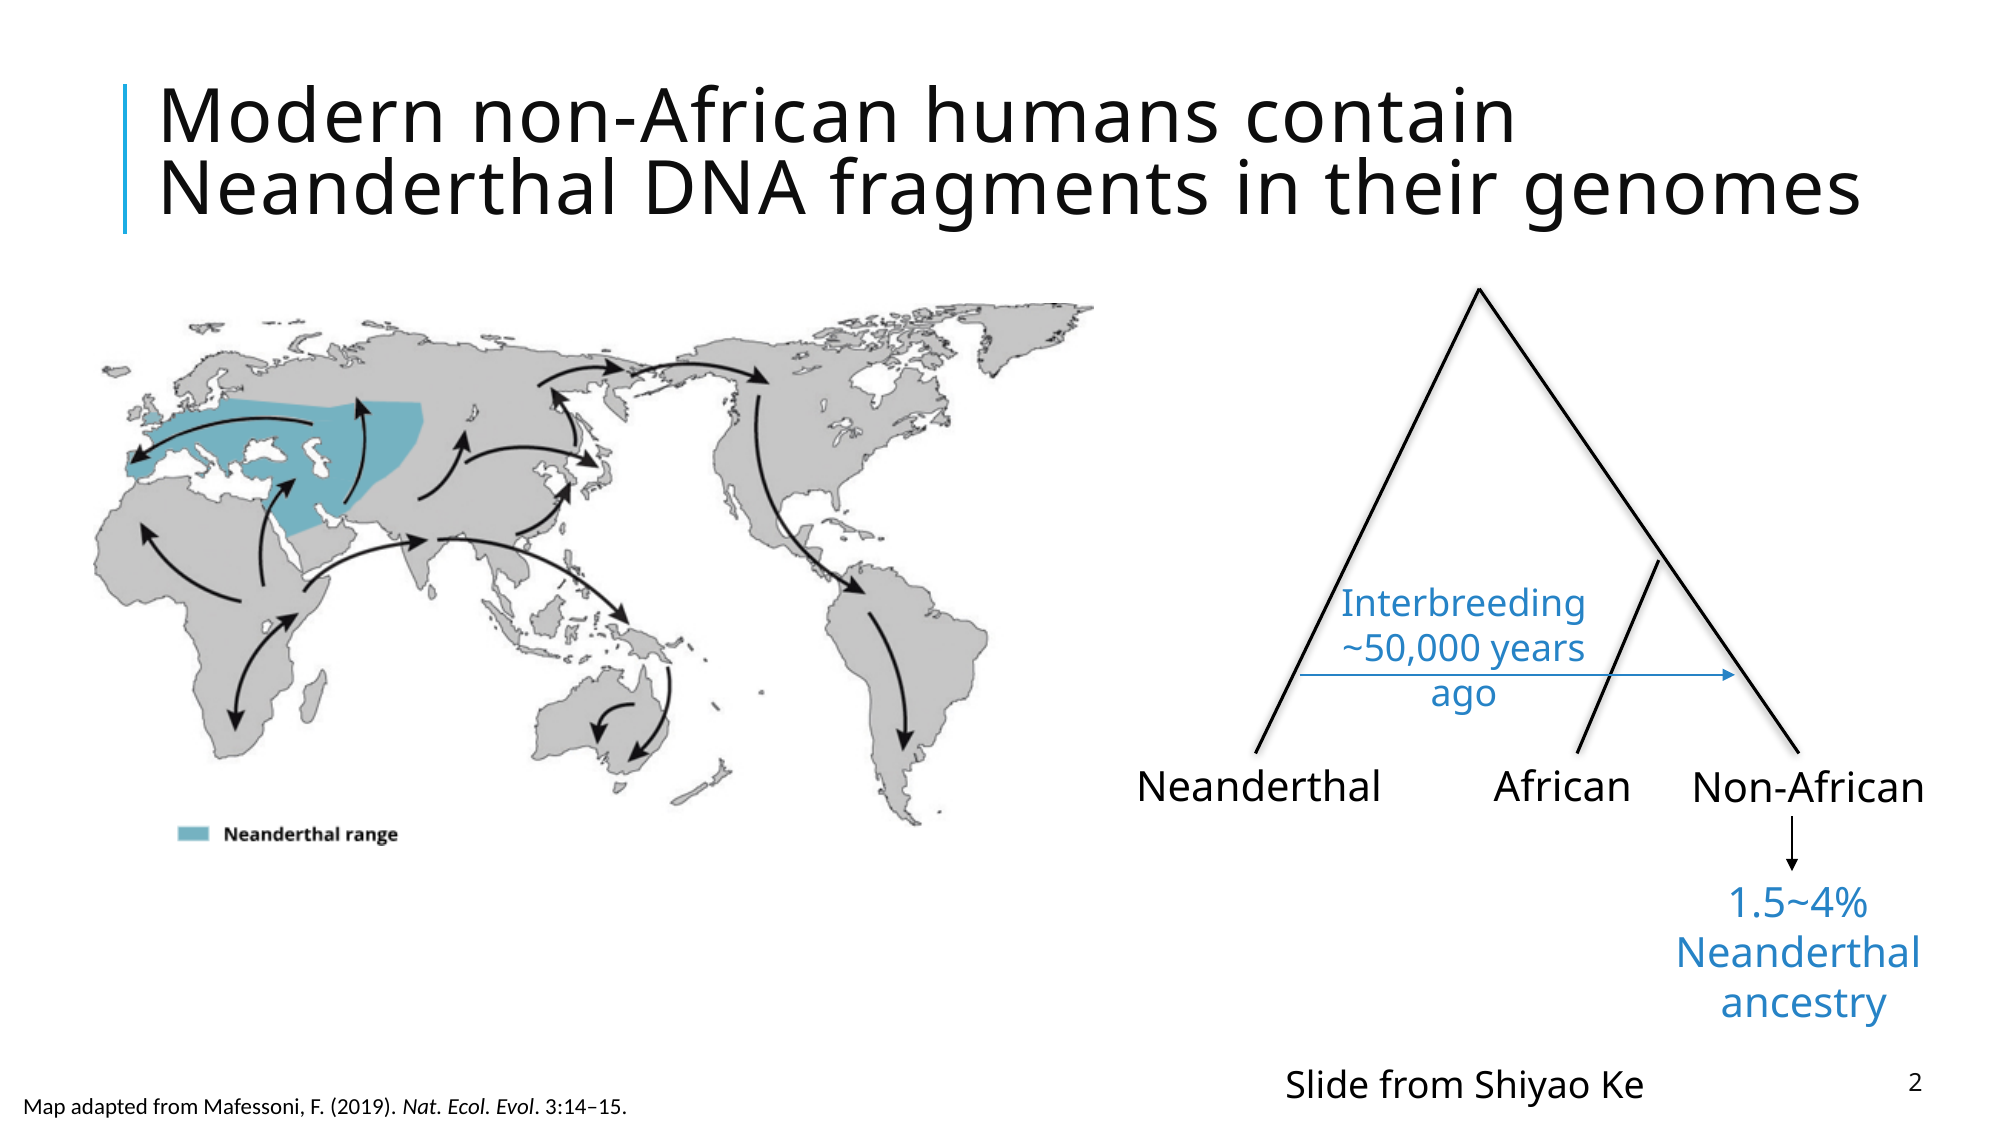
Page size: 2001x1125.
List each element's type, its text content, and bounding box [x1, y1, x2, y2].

title Modern non-African humans contain Neanderthal DNA fragments in their genomes [142, 66, 1909, 249]
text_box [1676, 815, 1931, 1036]
text_box Map adapted from Mafessoni, F. (2019). Nat. Ecol. Evol. 3:14–15. [8, 1083, 643, 1125]
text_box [1136, 288, 1927, 820]
picture [92, 302, 1095, 846]
slide_number 2 [1777, 1061, 1938, 1107]
text_box Slide from Shiyao Ke [1270, 1053, 1661, 1114]
